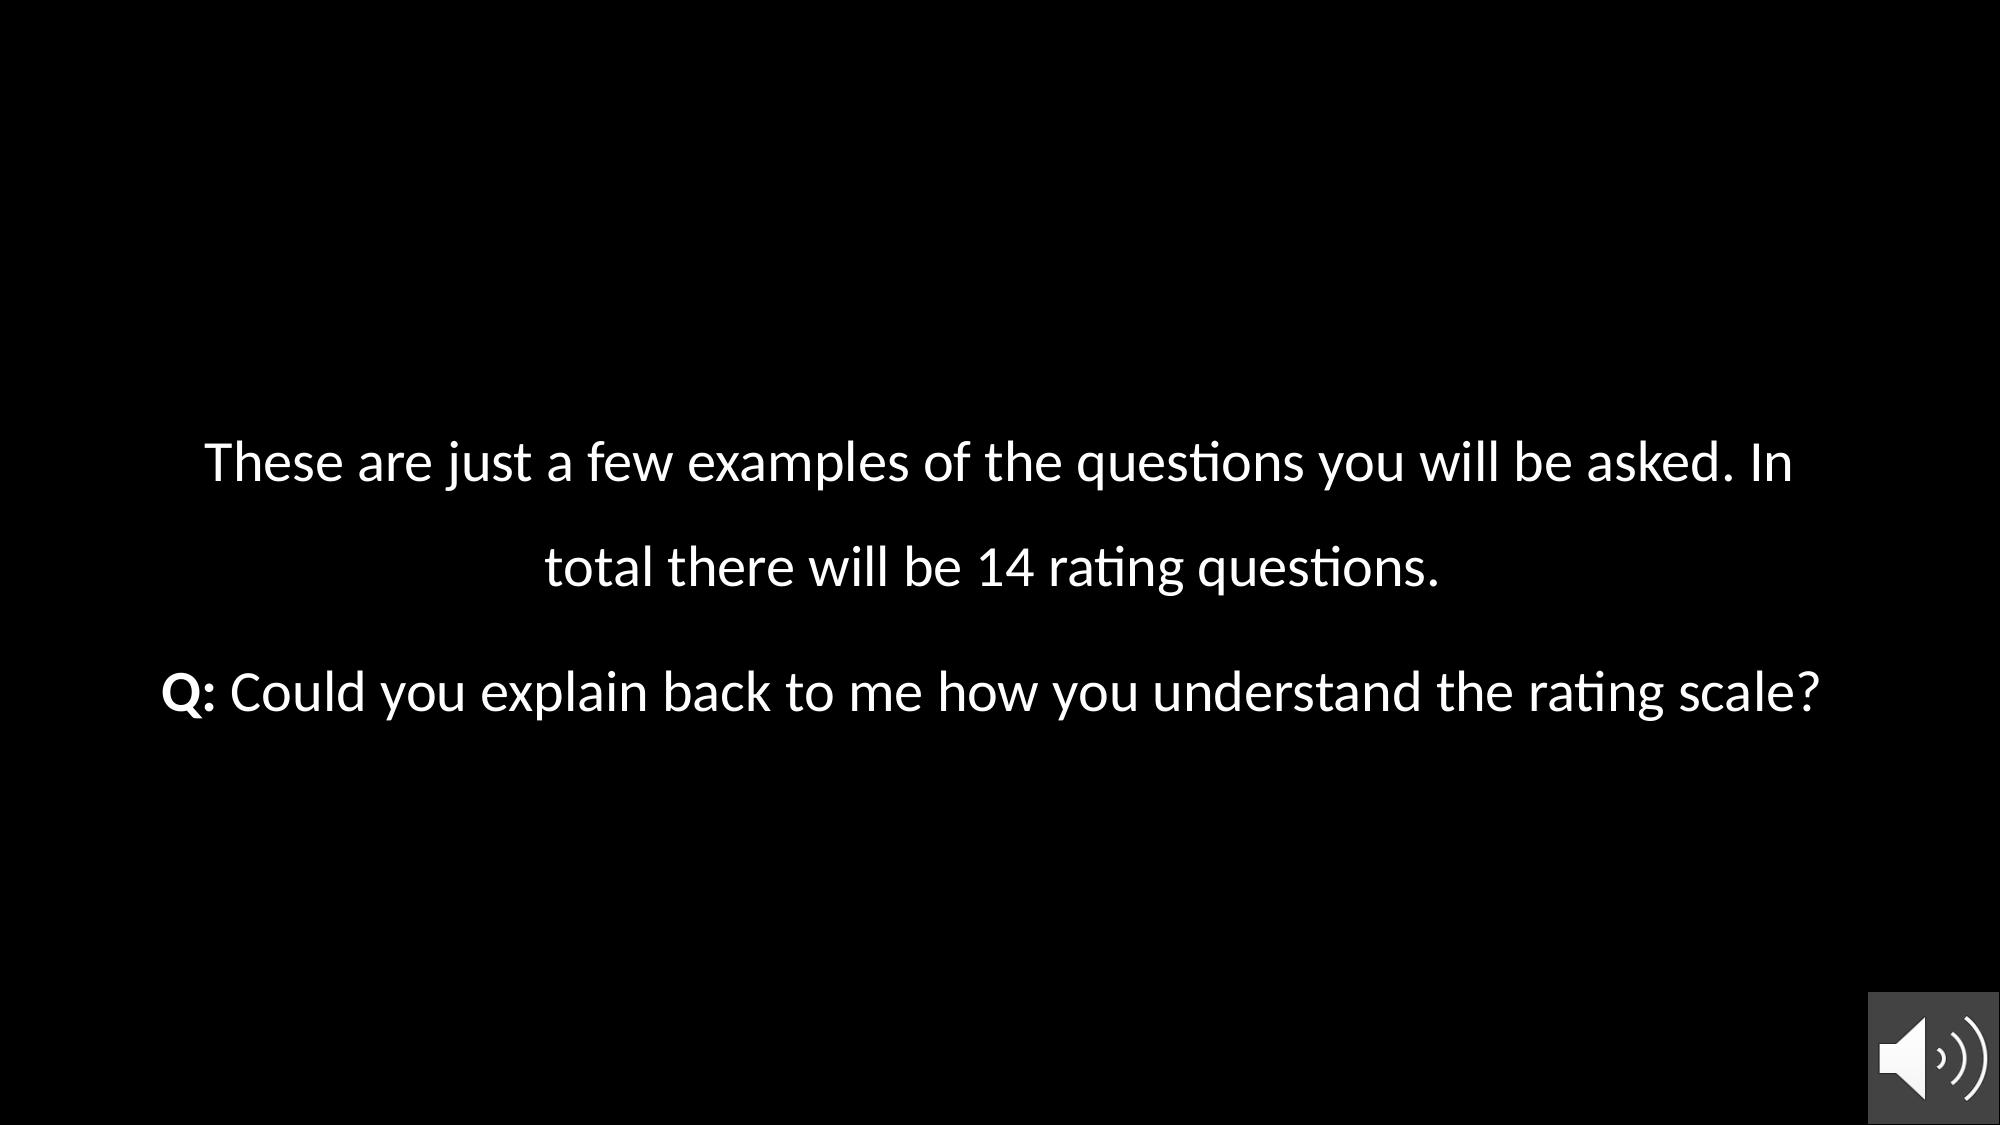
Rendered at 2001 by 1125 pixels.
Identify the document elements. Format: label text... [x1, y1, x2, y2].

picture [1866, 991, 2000, 1125]
list These are just a few examples of the questions you will be asked. In total there will be 14 rating questions. Q: Could you explain back to me how you understand the rating scale? [137, 380, 1863, 745]
